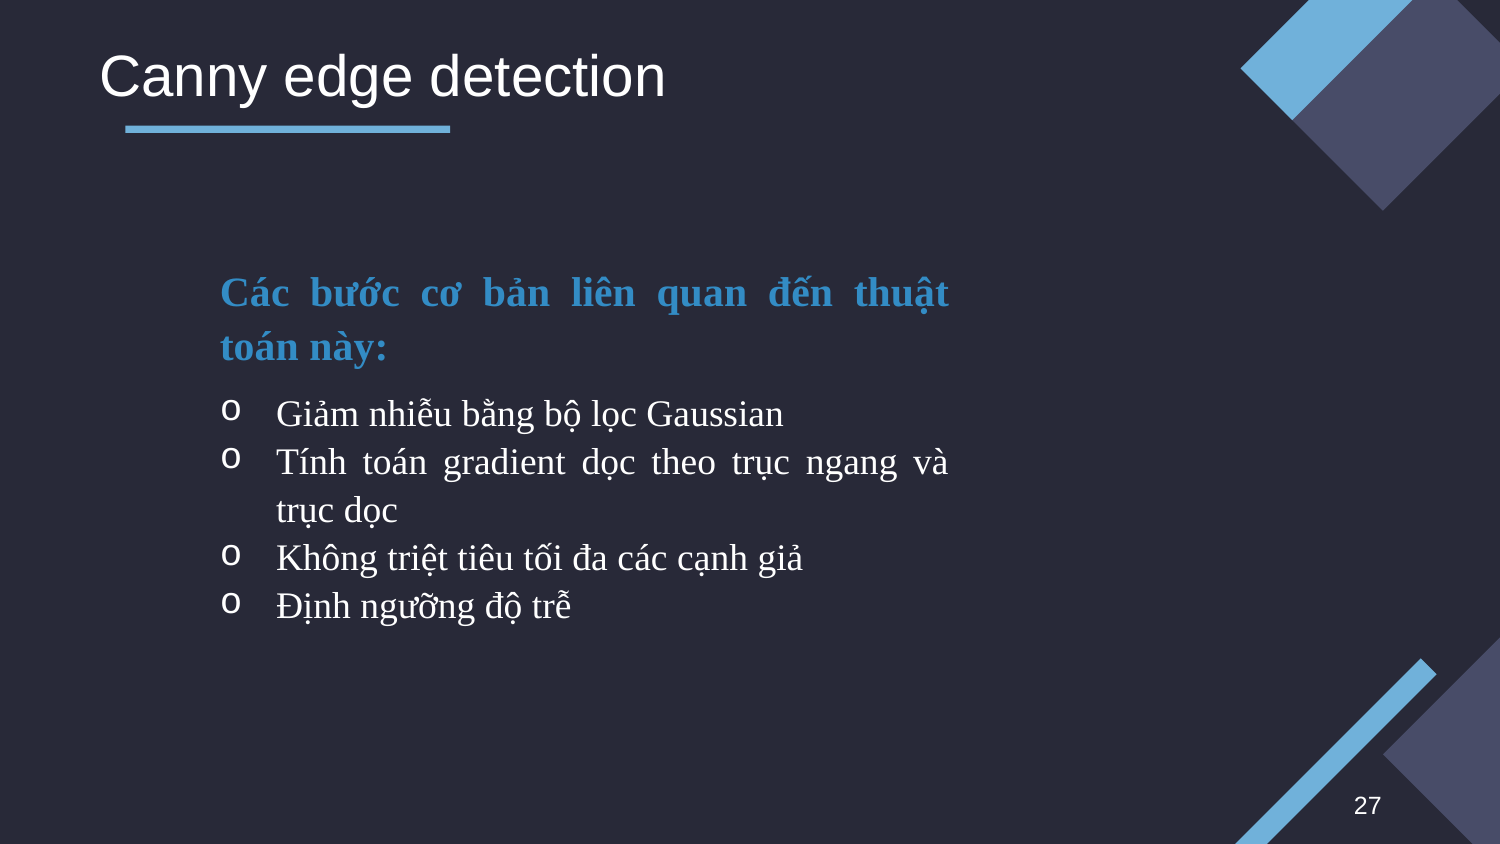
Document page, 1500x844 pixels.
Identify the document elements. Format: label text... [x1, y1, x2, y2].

slide_number 27 [1059, 782, 1397, 828]
text_box [125, 125, 451, 133]
text_box Các bước cơ bản liên quan đến thuật toán này: Giảm nhiễu bằng bộ lọc Gaussian Tính toán gradient dọc theo trục ngang và trục dọc Không triệt tiêu tối đa các cạnh giả Định ngưỡng độ trễ [205, 254, 965, 634]
title Canny edge detection [84, 29, 1351, 118]
